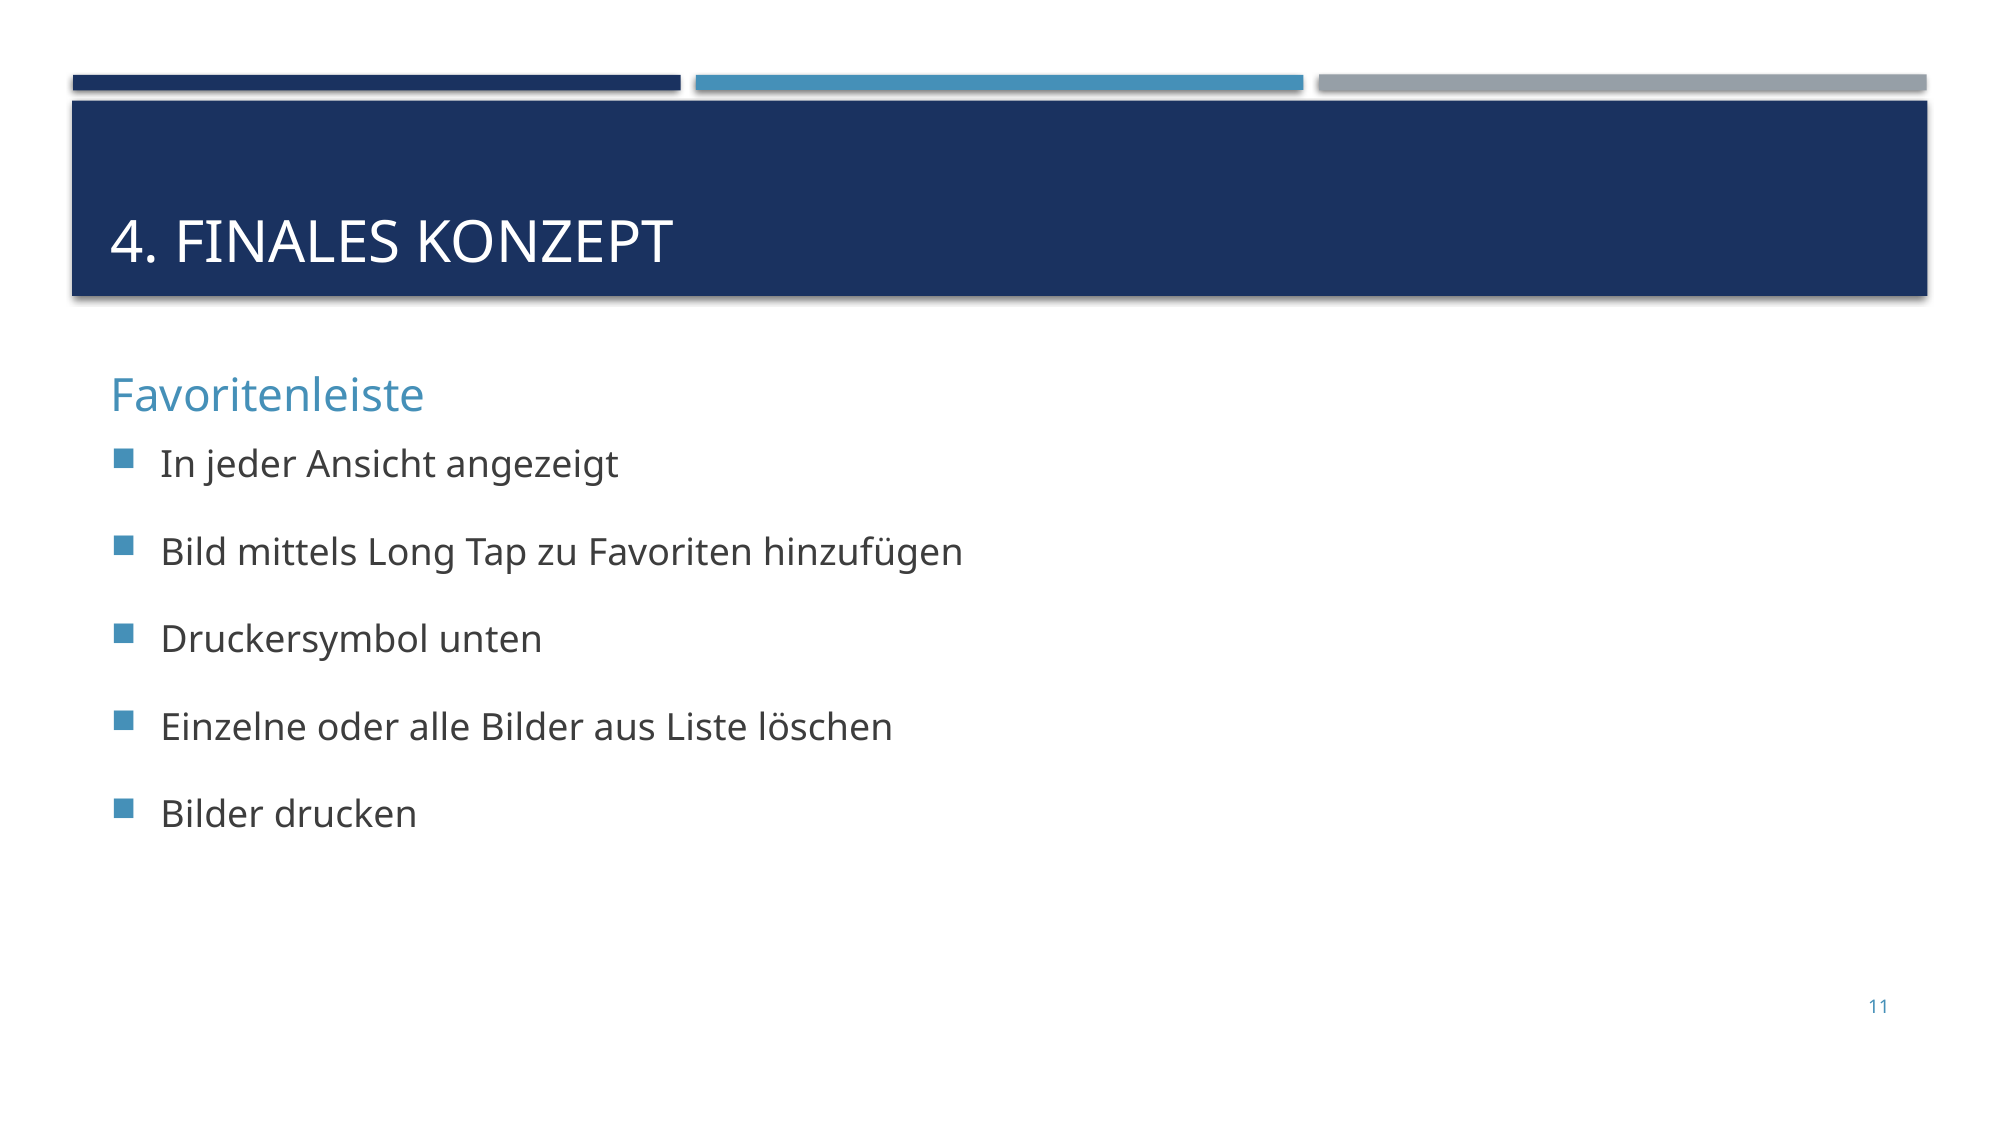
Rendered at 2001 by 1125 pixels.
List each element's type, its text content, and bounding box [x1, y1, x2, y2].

slide_number 11 [1732, 977, 1905, 1037]
list Favoritenleiste In jeder Ansicht angezeigt Bild mittels Long Tap zu Favoriten hinzufügen Druckersymbol unten Einzelne oder alle Bilder aus Liste löschen Bilder drucken [95, 357, 1905, 962]
title 4. Finales Konzept [95, 115, 1905, 282]
